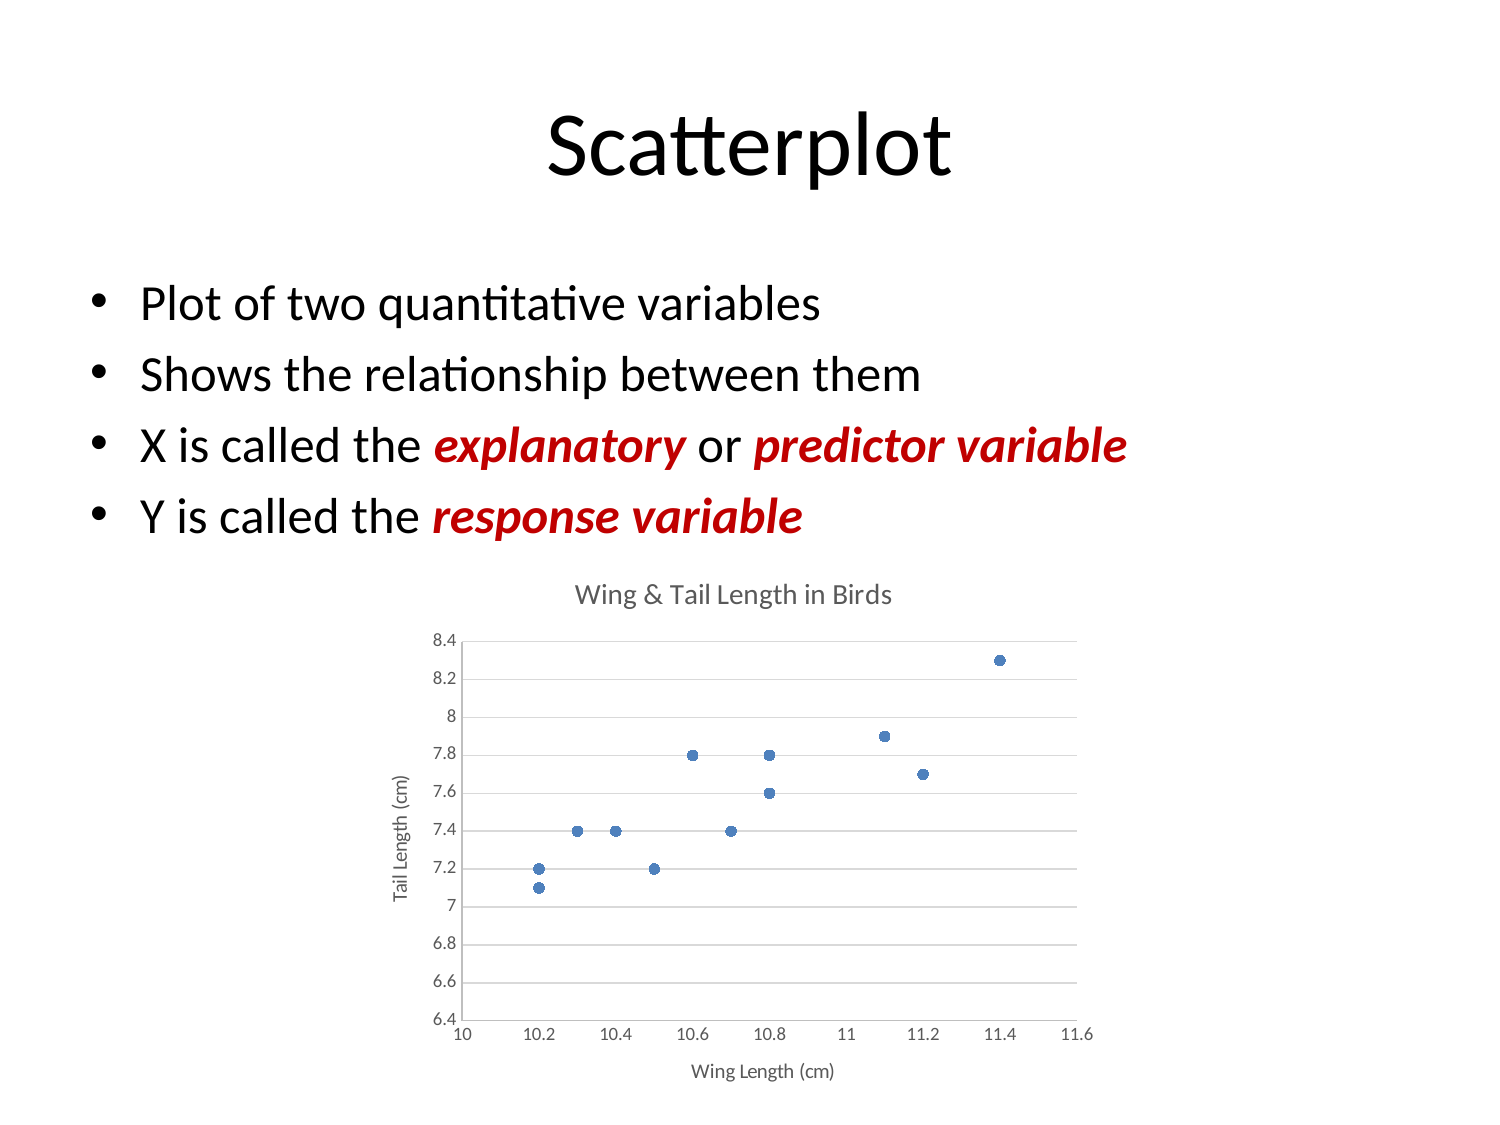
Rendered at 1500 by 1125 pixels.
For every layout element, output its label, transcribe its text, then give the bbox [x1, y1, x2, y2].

chart [358, 554, 1109, 1115]
list Plot of two quantitative variables Shows the relationship between them X is called the explanatory or predictor variable Y is called the response variable [75, 262, 1425, 553]
title Scatterplot [75, 45, 1425, 233]
